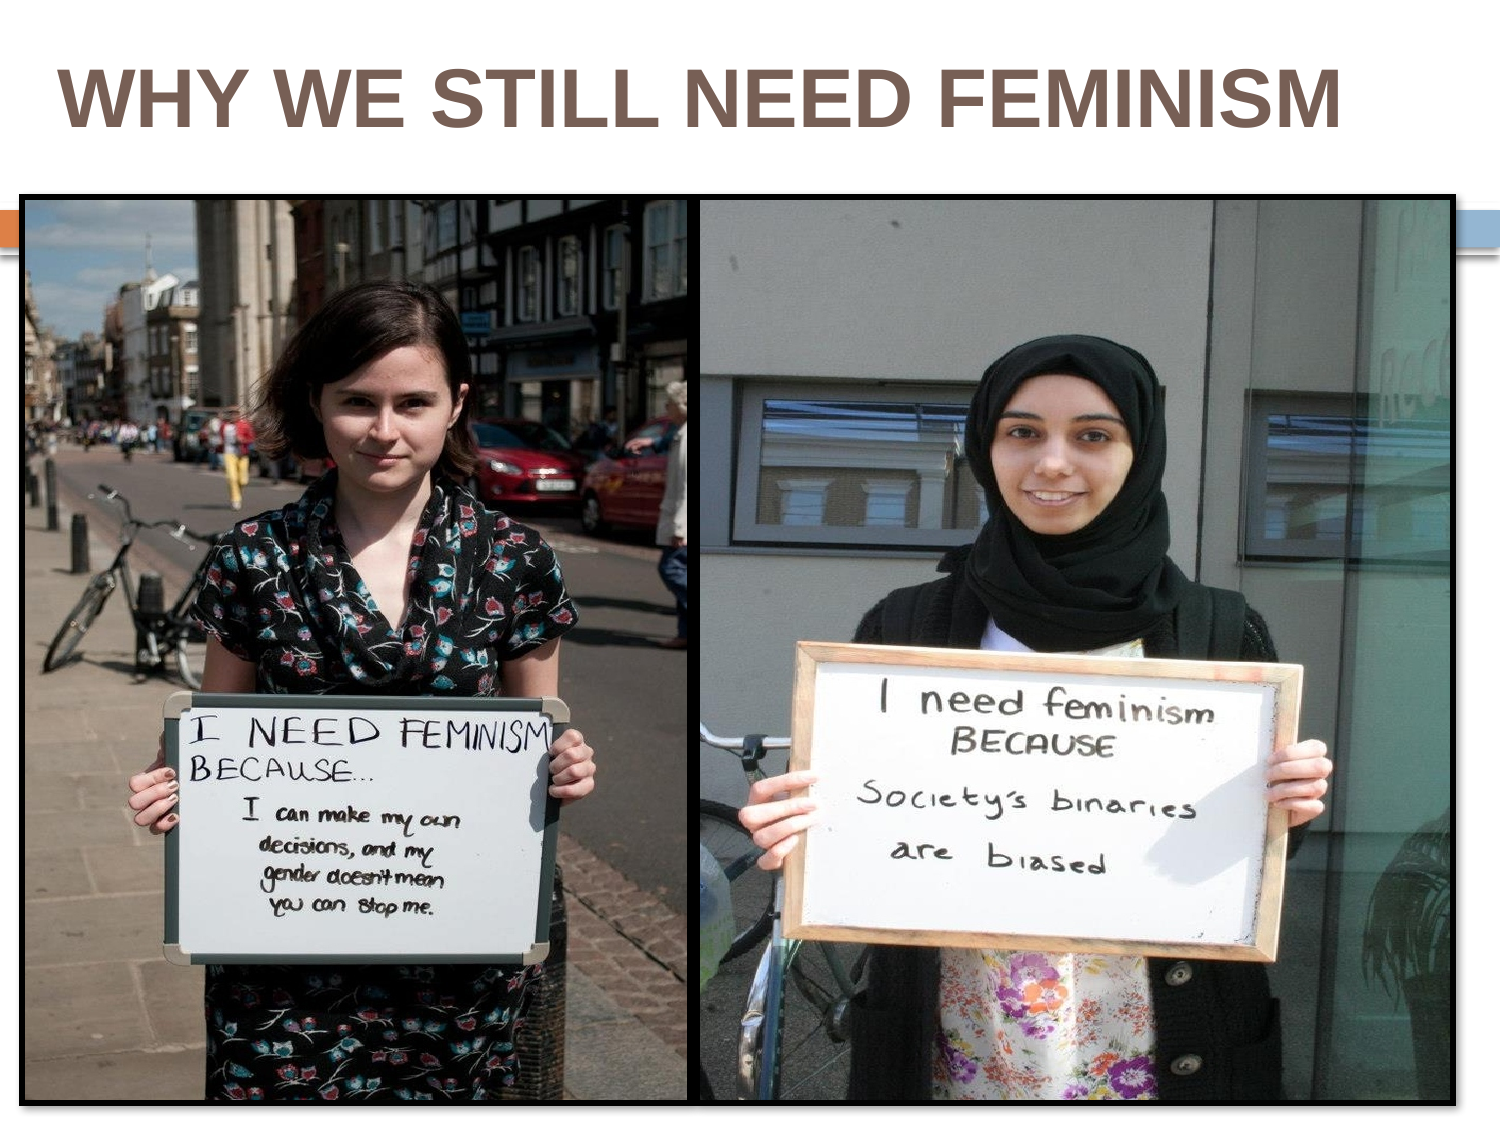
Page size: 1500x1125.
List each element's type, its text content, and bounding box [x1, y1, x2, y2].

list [24, 199, 688, 1101]
picture [699, 199, 1451, 1101]
title WHY WE STILL NEED FEMINISM [37, 0, 1388, 188]
